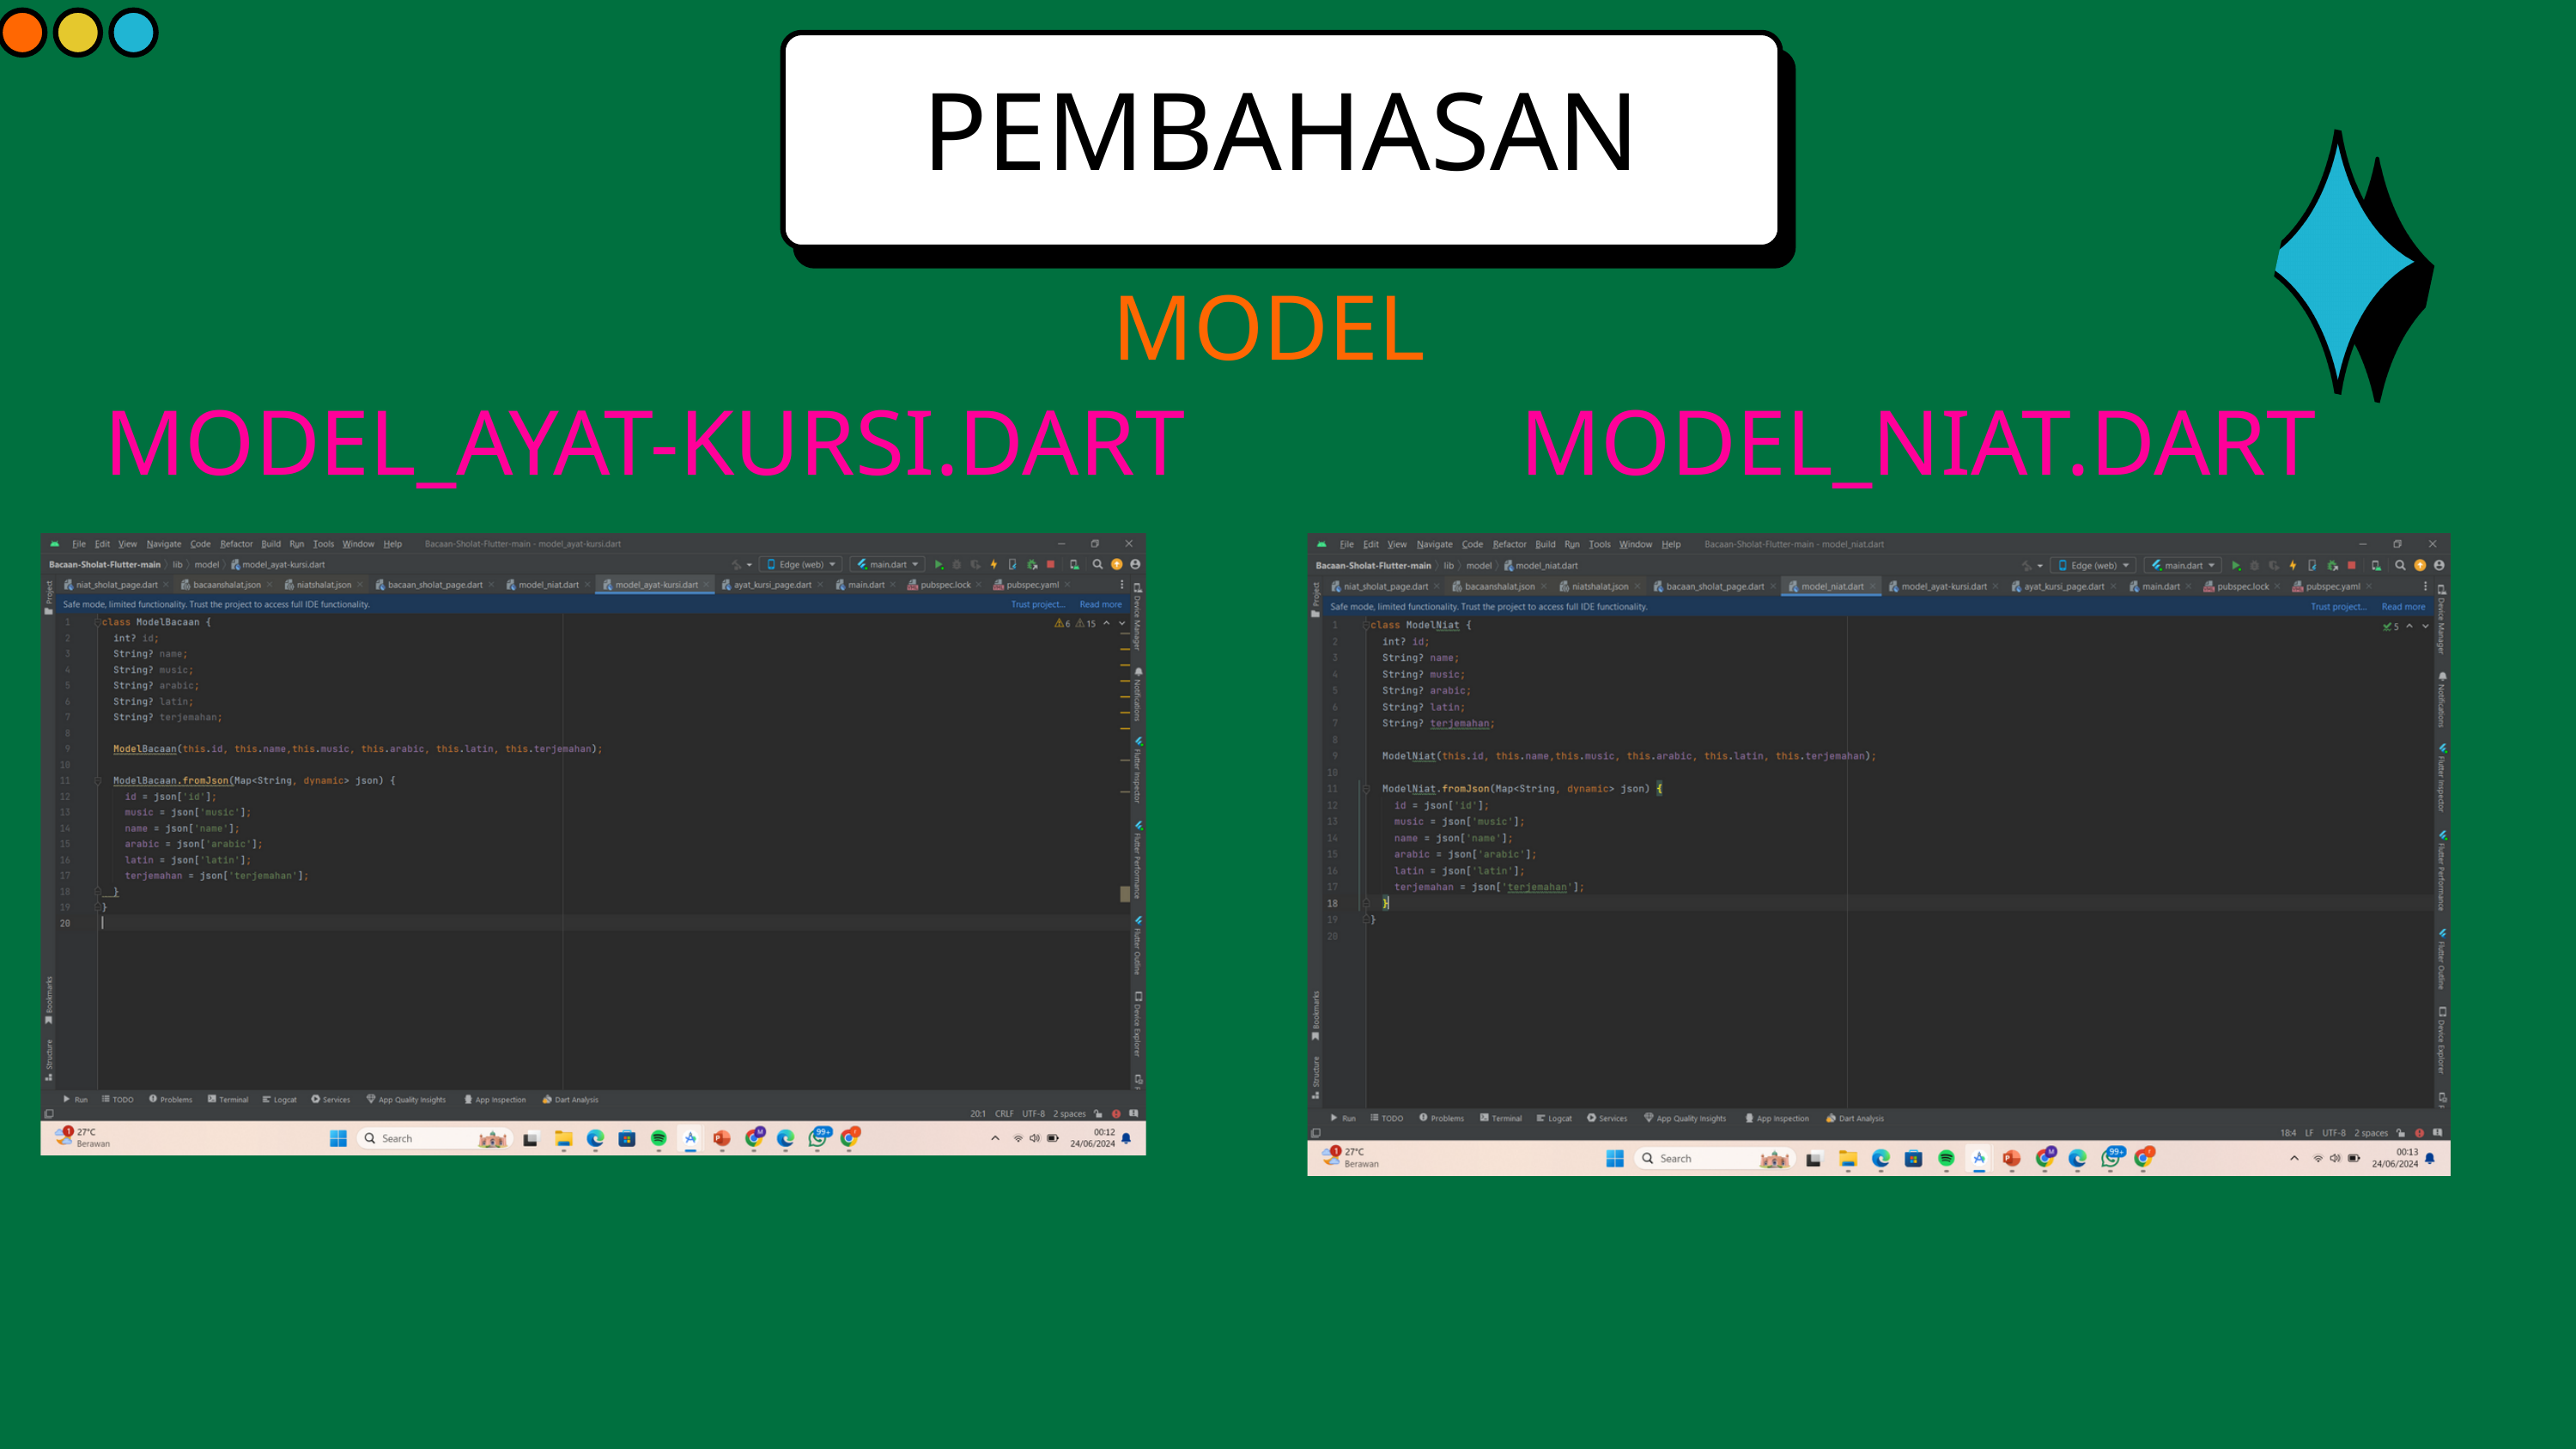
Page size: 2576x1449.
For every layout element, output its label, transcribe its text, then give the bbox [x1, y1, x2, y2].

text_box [782, 32, 1781, 248]
text_box MODEL_NIAT.DART [1211, 403, 2576, 494]
text_box [1307, 533, 2451, 1176]
text_box MODEL_AYAT-KURSI.DART [0, 403, 1211, 494]
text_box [795, 51, 1794, 266]
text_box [0, 9, 156, 56]
text_box [2252, 123, 2458, 403]
text_box [40, 533, 1146, 1155]
text_box MODEL [795, 279, 1743, 379]
